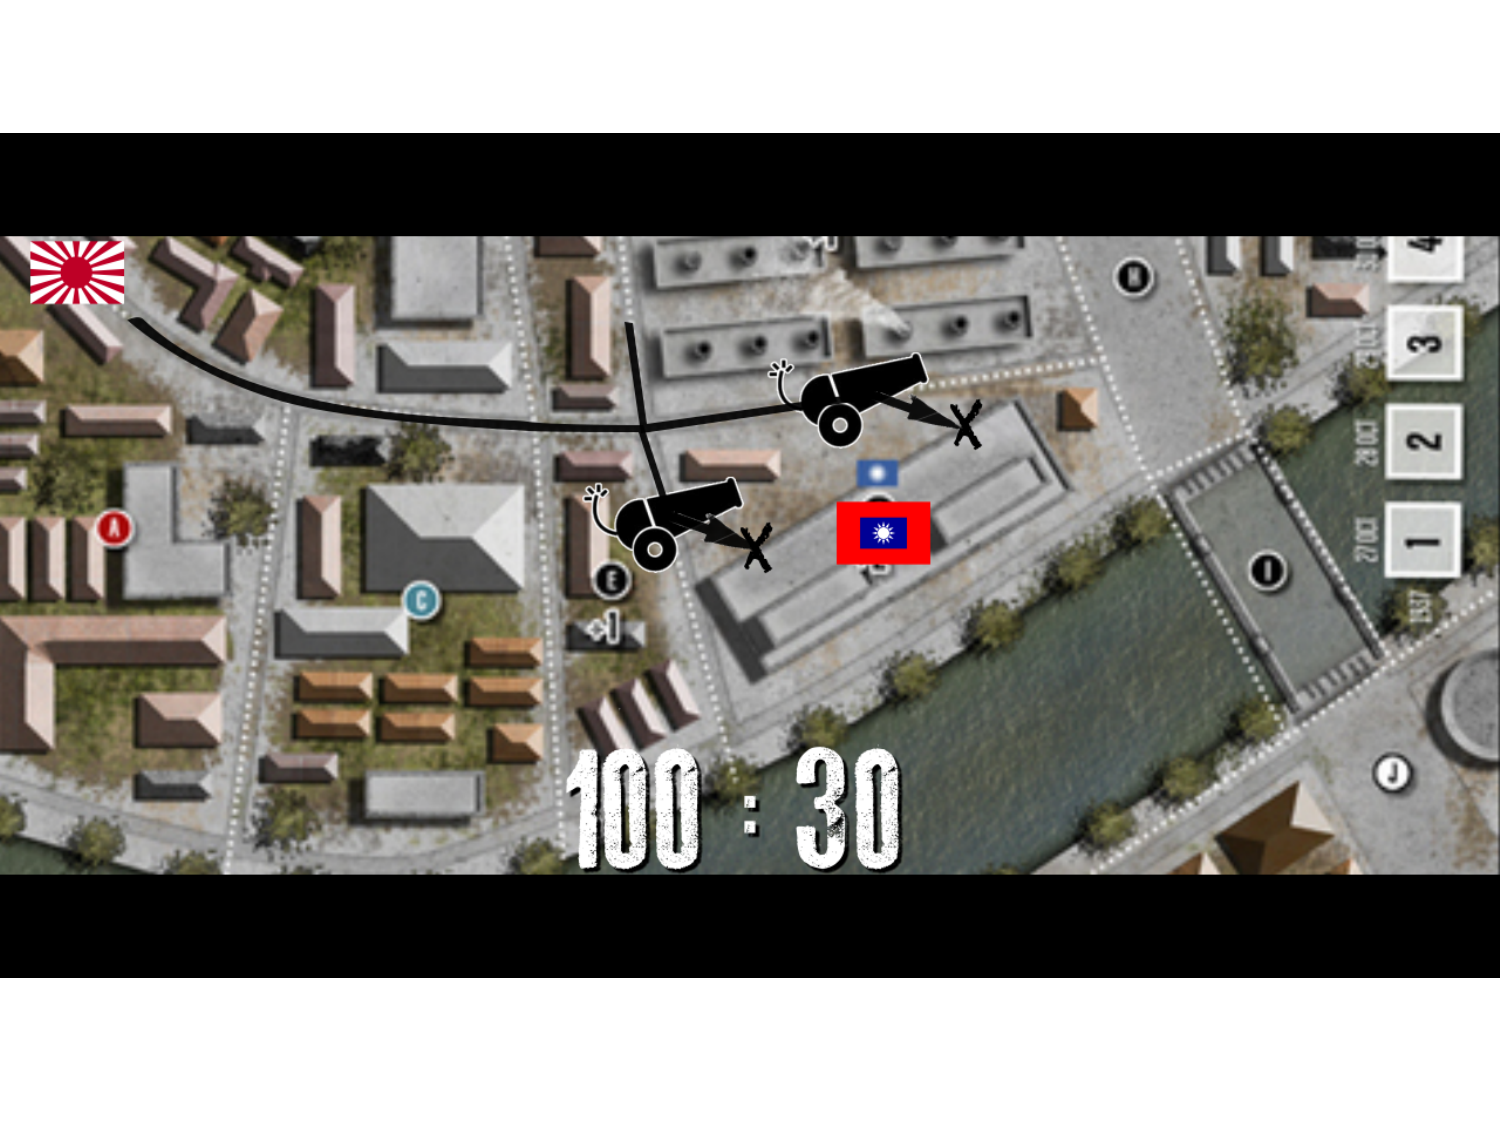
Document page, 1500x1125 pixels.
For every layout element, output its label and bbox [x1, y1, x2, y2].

picture [0, 133, 1500, 978]
